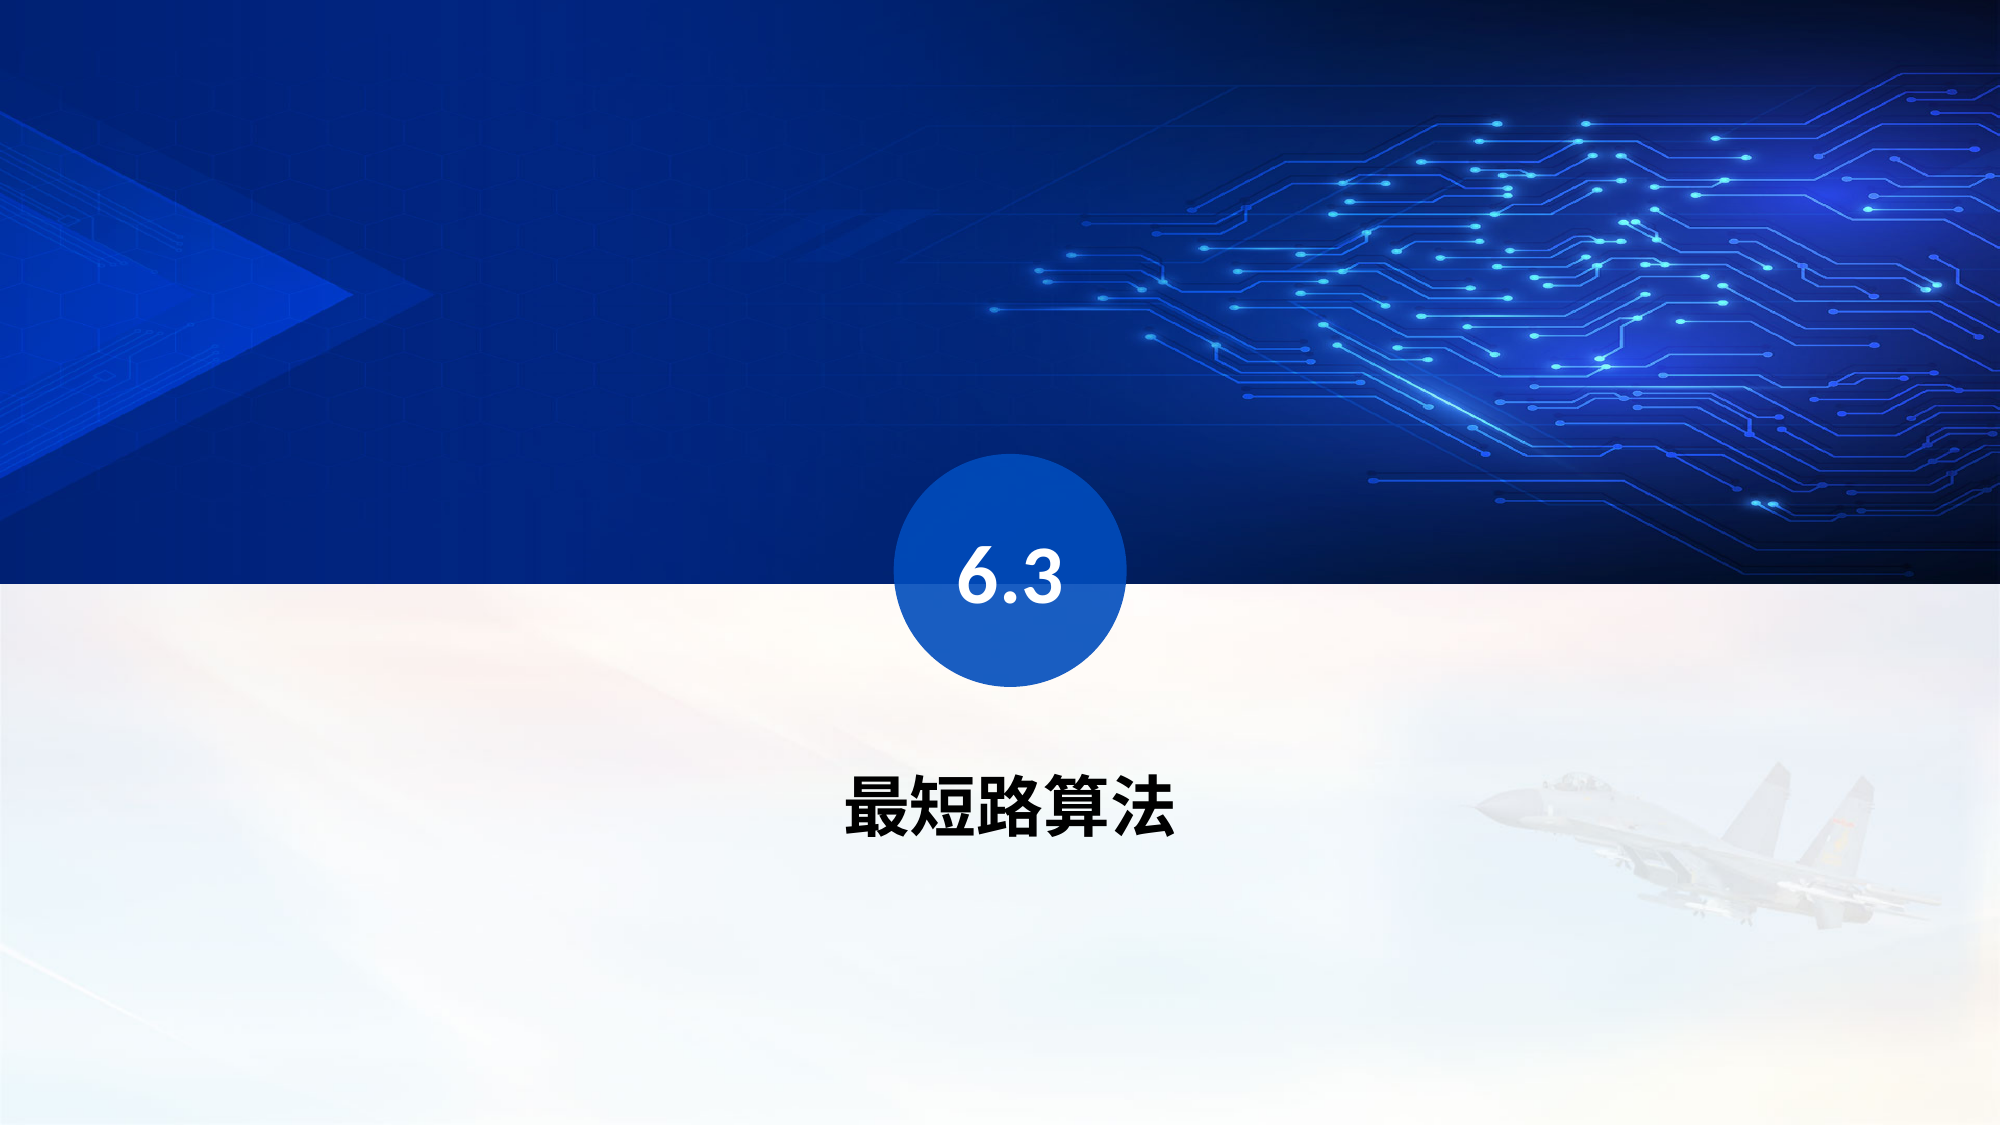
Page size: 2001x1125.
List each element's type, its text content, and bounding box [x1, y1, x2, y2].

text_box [893, 453, 1127, 687]
picture [0, 0, 2000, 1125]
text_box 最短路算法 [621, 757, 1399, 853]
